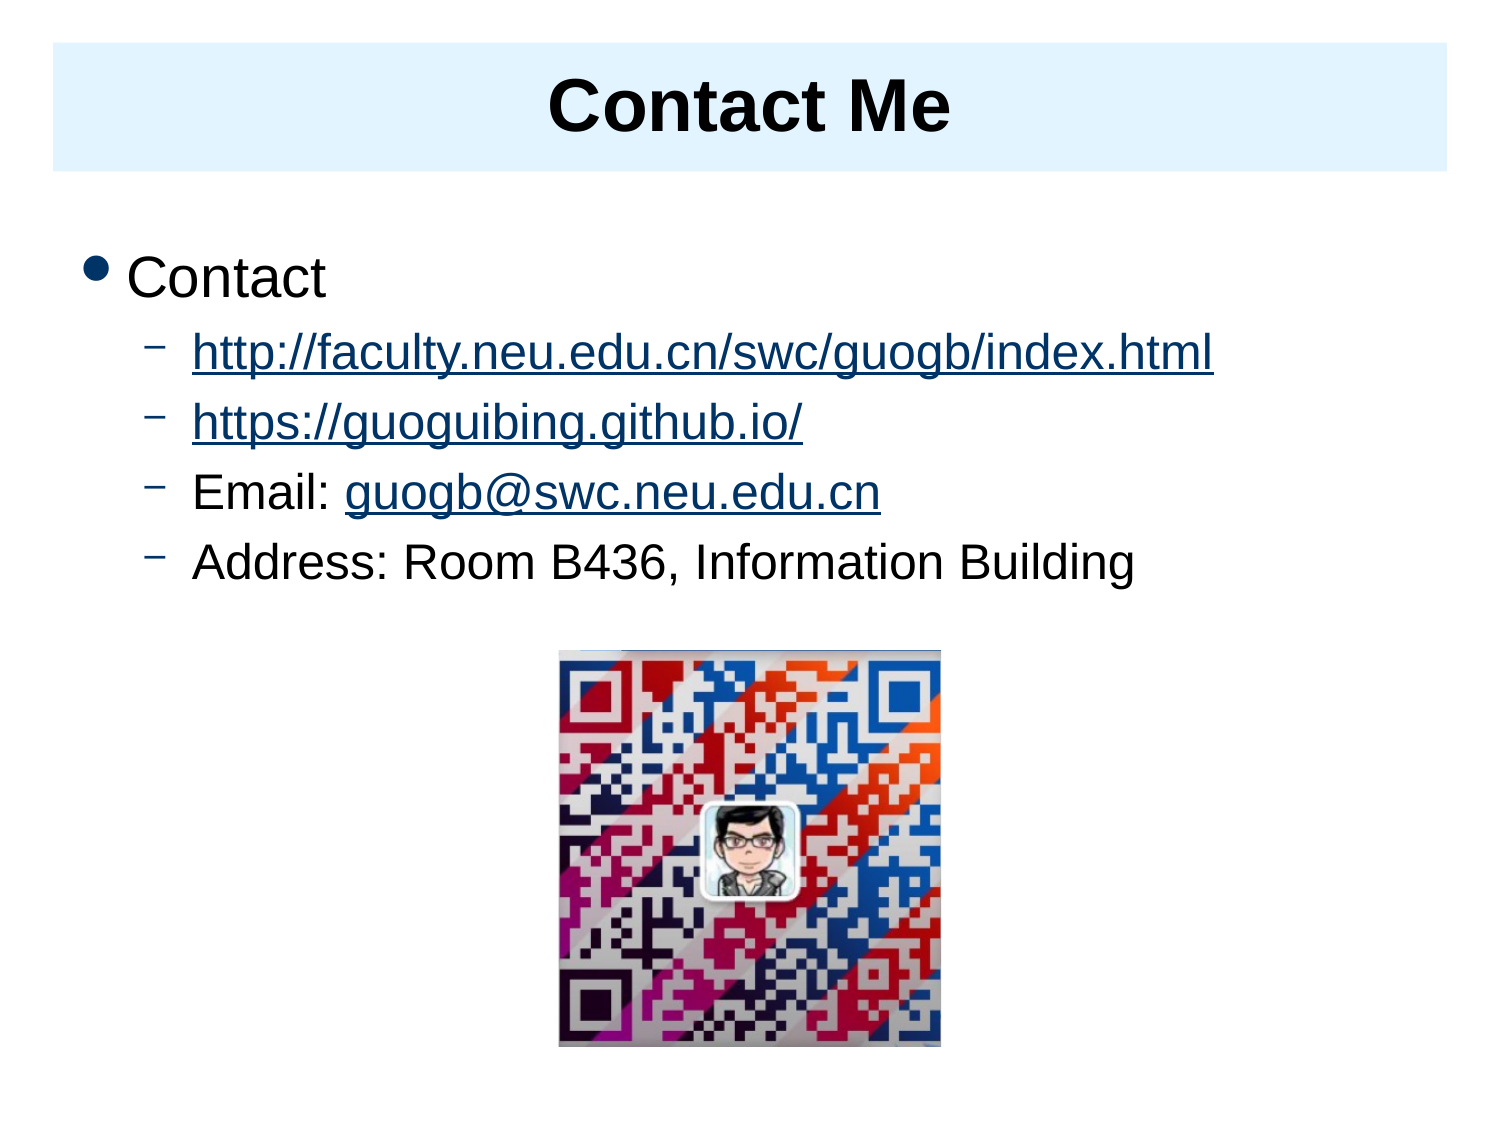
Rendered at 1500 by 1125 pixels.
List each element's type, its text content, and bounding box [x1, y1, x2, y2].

list Contact http://faculty.neu.edu.cn/swc/guogb/index.html https://guoguibing.github.io/ Email: guogb@swc.neu.edu.cn Address: Room B436, Information Building [64, 231, 1436, 1047]
picture [558, 650, 942, 1047]
title Contact Me [53, 42, 1447, 172]
